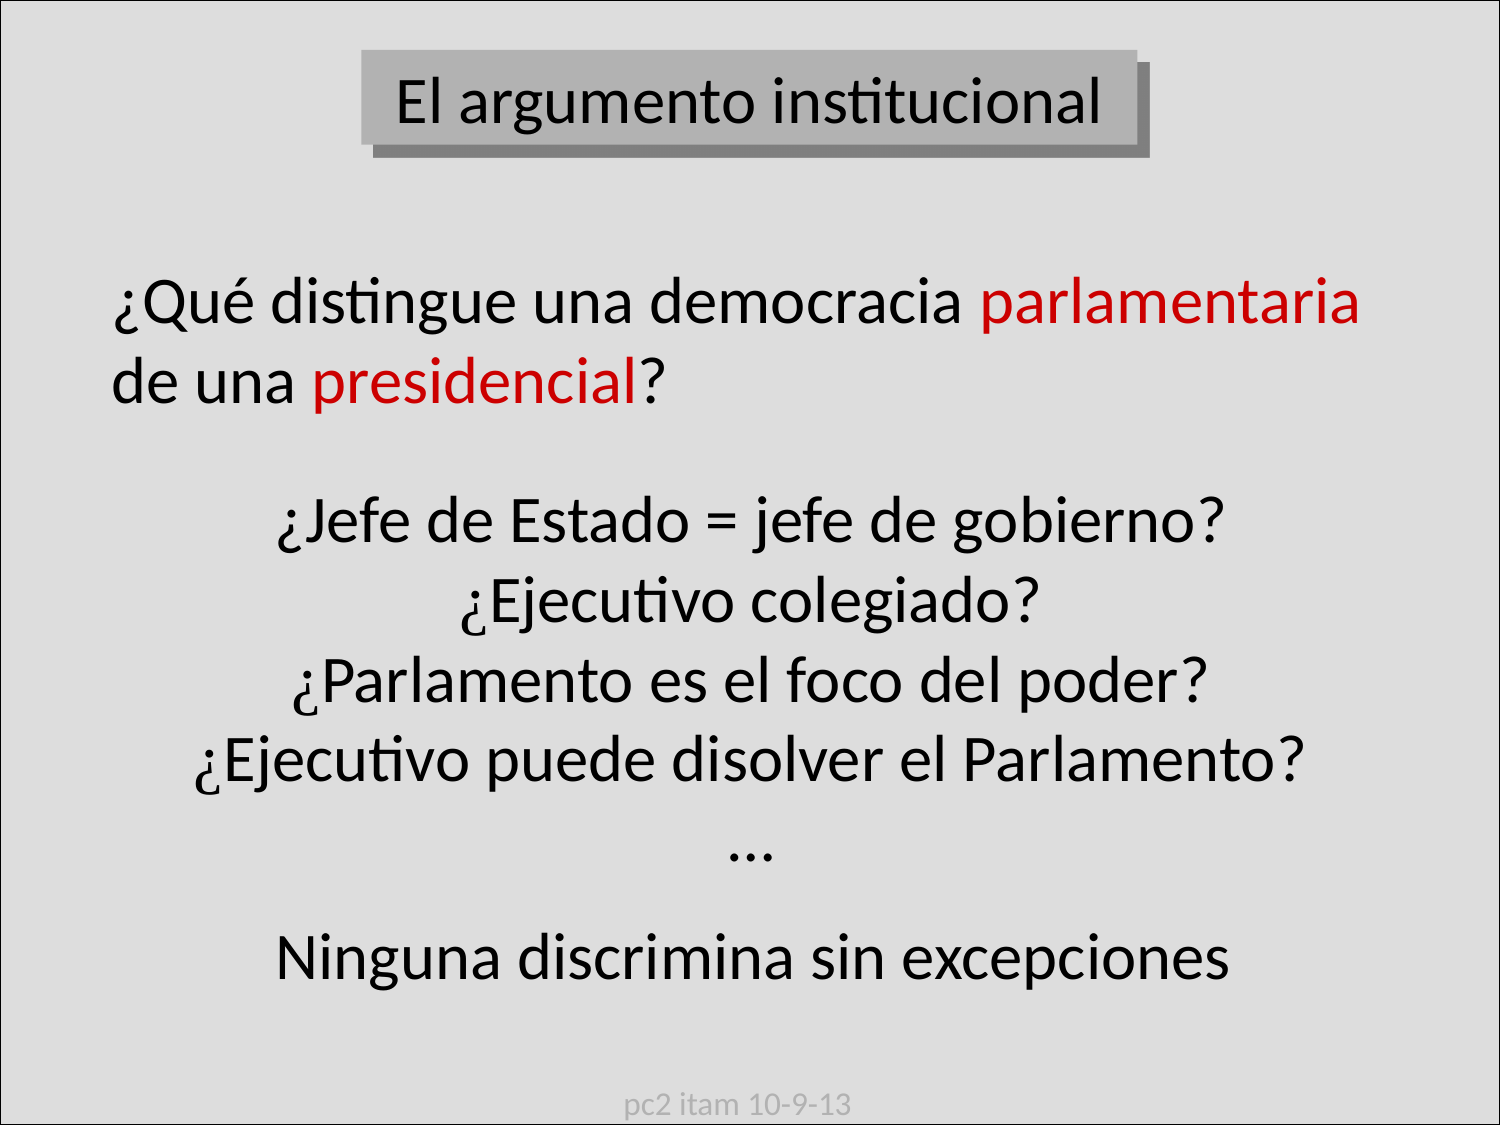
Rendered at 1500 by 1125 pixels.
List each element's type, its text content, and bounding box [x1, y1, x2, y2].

text_box El argumento institucional [361, 49, 1138, 145]
text_box ¿Jefe de Estado = jefe de gobierno? ¿Ejecutivo colegiado? ¿Parlamento es el foco del poder? ¿Ejecutivo puede disolver el Parlamento? … [97, 467, 1405, 883]
text_box ¿Qué distingue una democracia parlamentaria de una presidencial? [96, 249, 1404, 425]
text_box Ninguna discrimina sin excepciones [100, 904, 1407, 1000]
